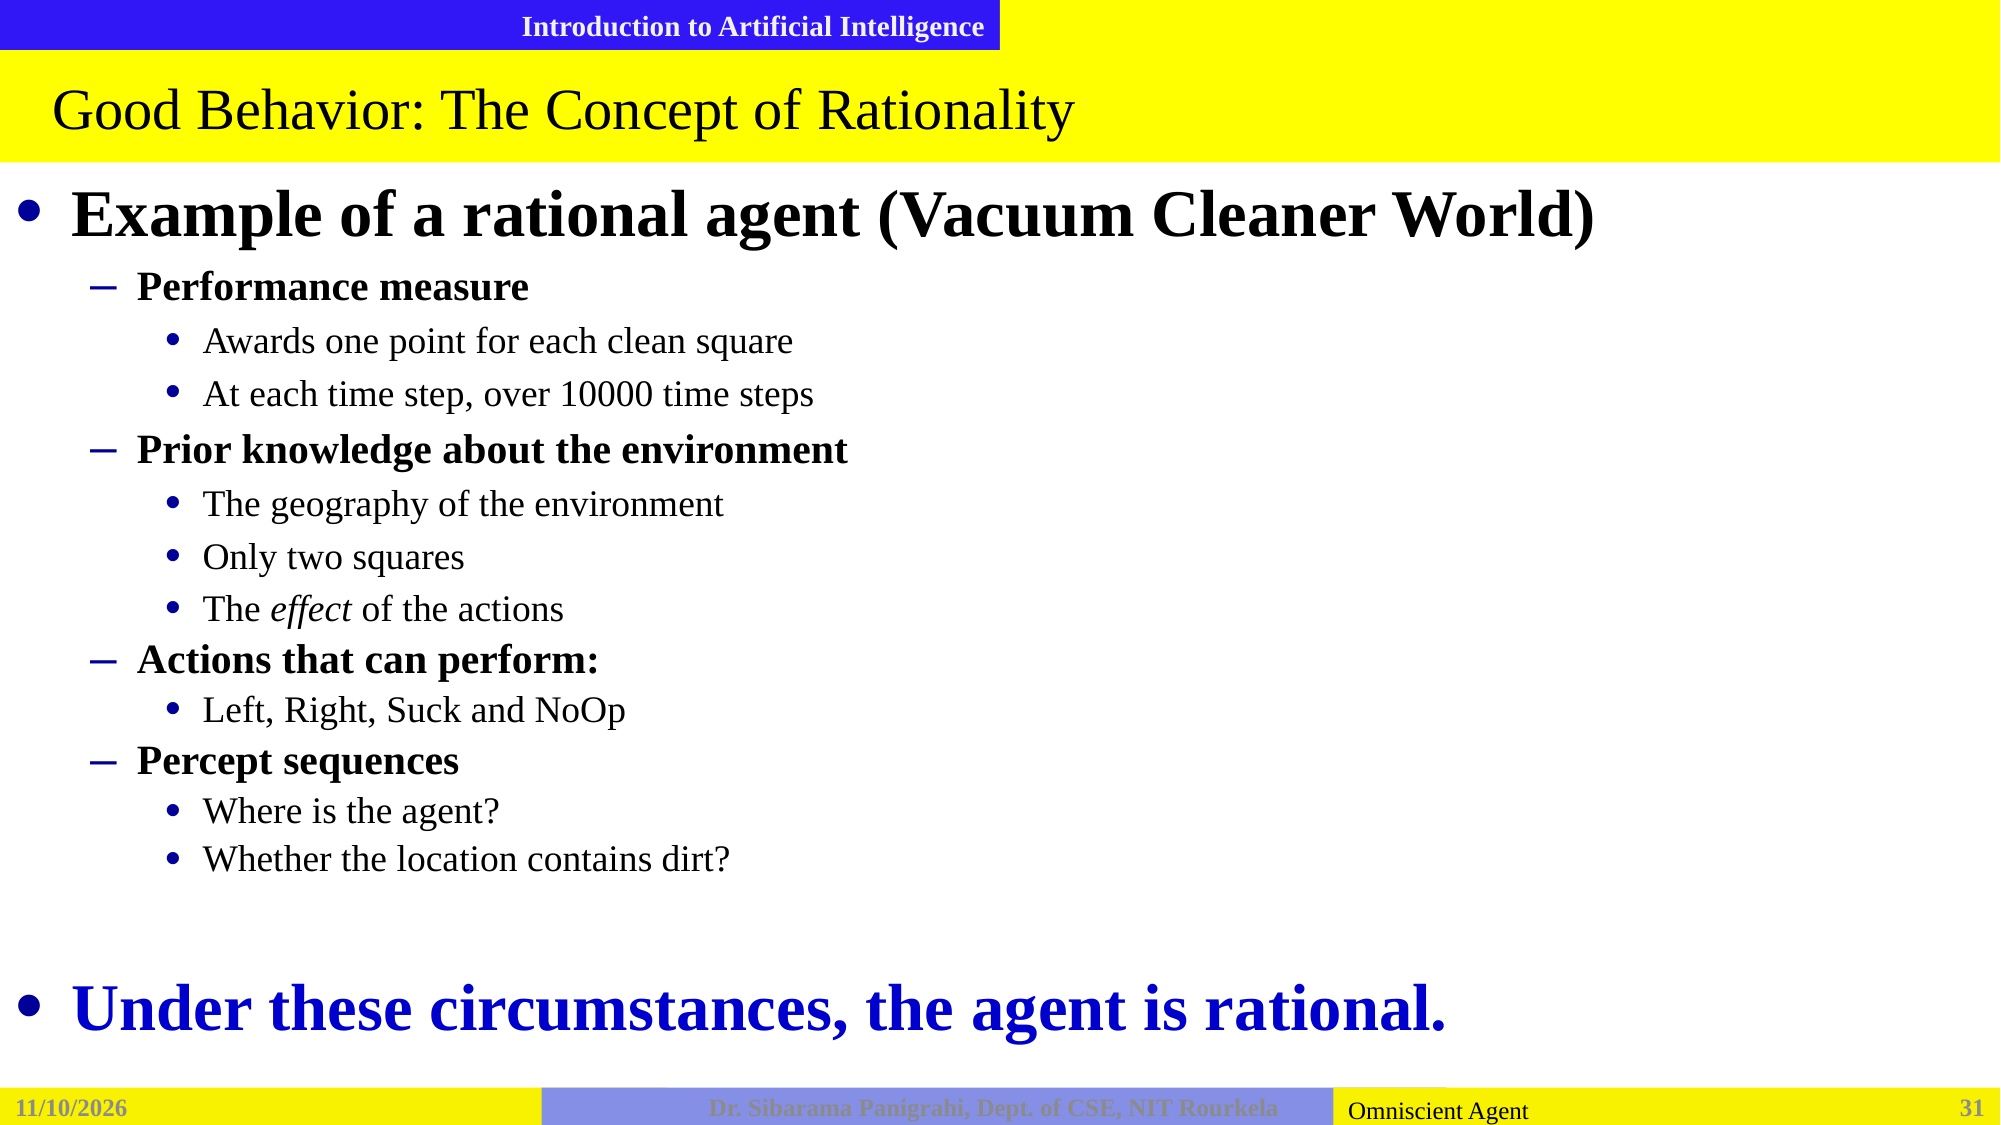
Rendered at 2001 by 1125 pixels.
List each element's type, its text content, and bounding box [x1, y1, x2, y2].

slide_number 31 [1954, 1087, 2000, 1125]
title Good Behavior: The Concept of Rationality [0, 50, 2000, 162]
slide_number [0, 1087, 541, 1125]
list Example of a rational agent (Vacuum Cleaner World) Performance measure Awards one point for each clean square At each time step, over 10000 time steps Prior knowledge about the environment The geography of the environment Only two squares The effect of the actions Actions that can perform: Left, Right, Suck and NoOp Percept sequences Where is the agent? Whether the location contains dirt? Under these circumstances, the agent is rational. [0, 162, 2000, 1075]
text_box Omniscient Agent [1333, 1087, 1954, 1125]
footer Dr. Sibarama Panigrahi, Dept. of CSE, NIT Rourkela [541, 1087, 1333, 1125]
